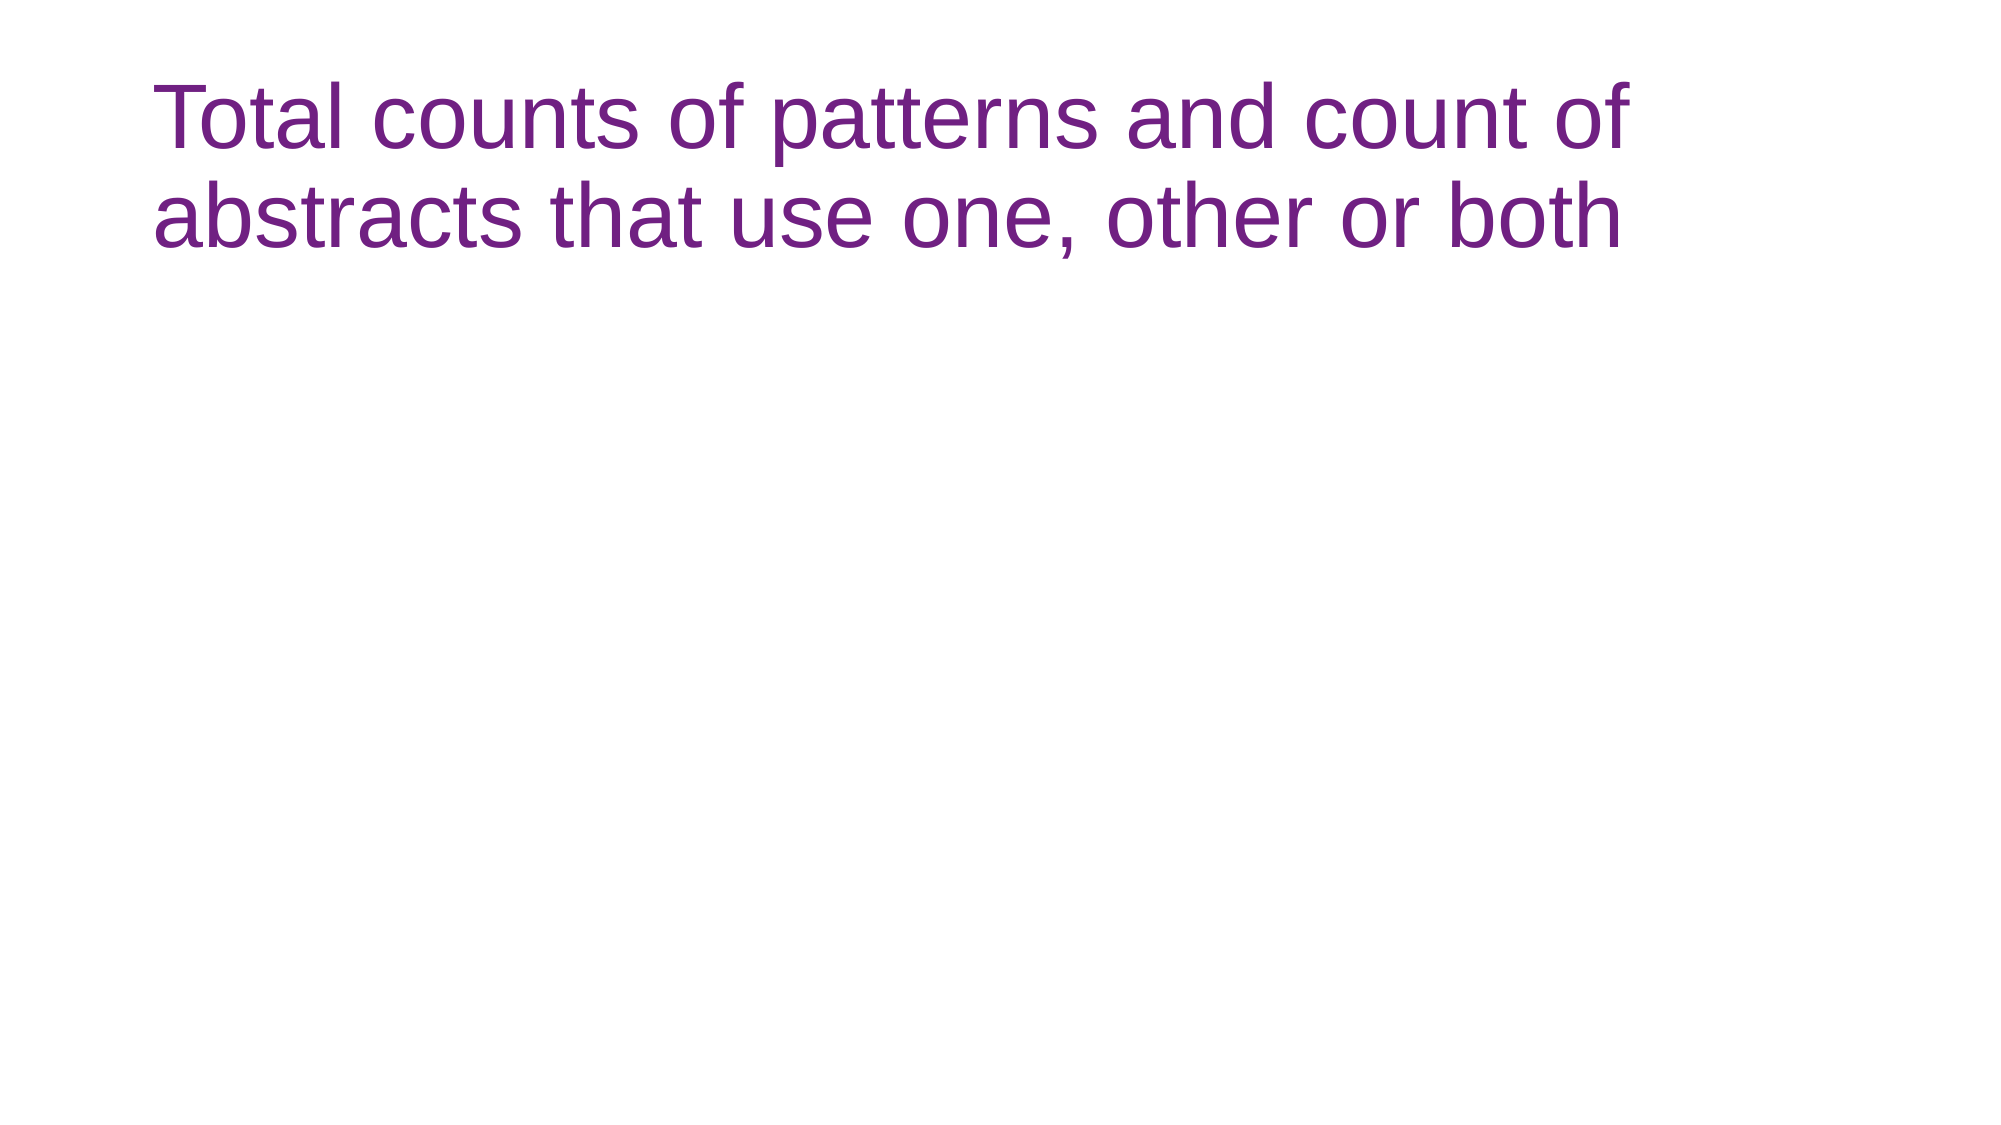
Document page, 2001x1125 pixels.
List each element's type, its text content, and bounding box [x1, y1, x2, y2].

title Total counts of patterns and count of abstracts that use one, other or both [137, 59, 1863, 278]
